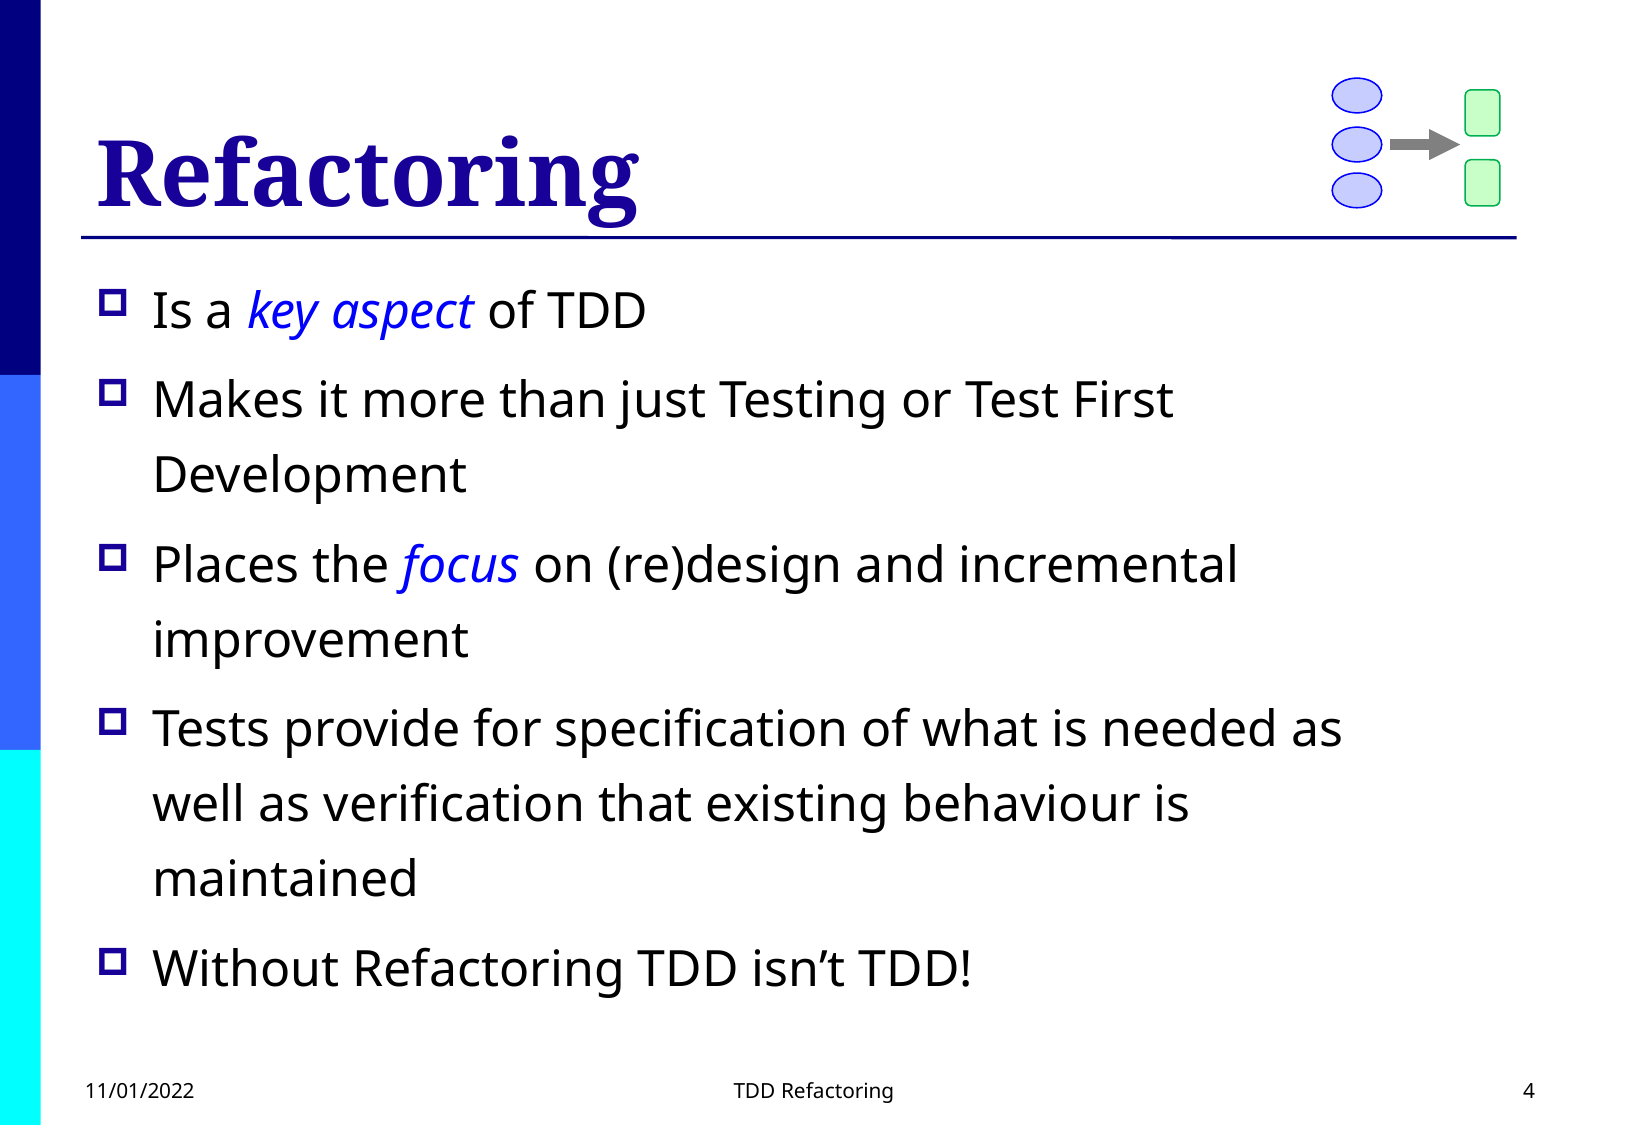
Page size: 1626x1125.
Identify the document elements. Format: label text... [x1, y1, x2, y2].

title Refactoring [81, 45, 1544, 233]
list Is a key aspect of TDD Makes it more than just Testing or Test First Development Places the focus on (re)design and incremental improvement Tests provide for specification of what is needed as well as verification that existing behaviour is maintained Without Refactoring TDD isn’t TDD! [81, 255, 1431, 999]
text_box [1331, 77, 1500, 209]
slide_number 4 [1170, 1070, 1550, 1125]
footer TDD Refactoring [556, 1070, 1071, 1125]
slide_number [70, 1070, 450, 1125]
